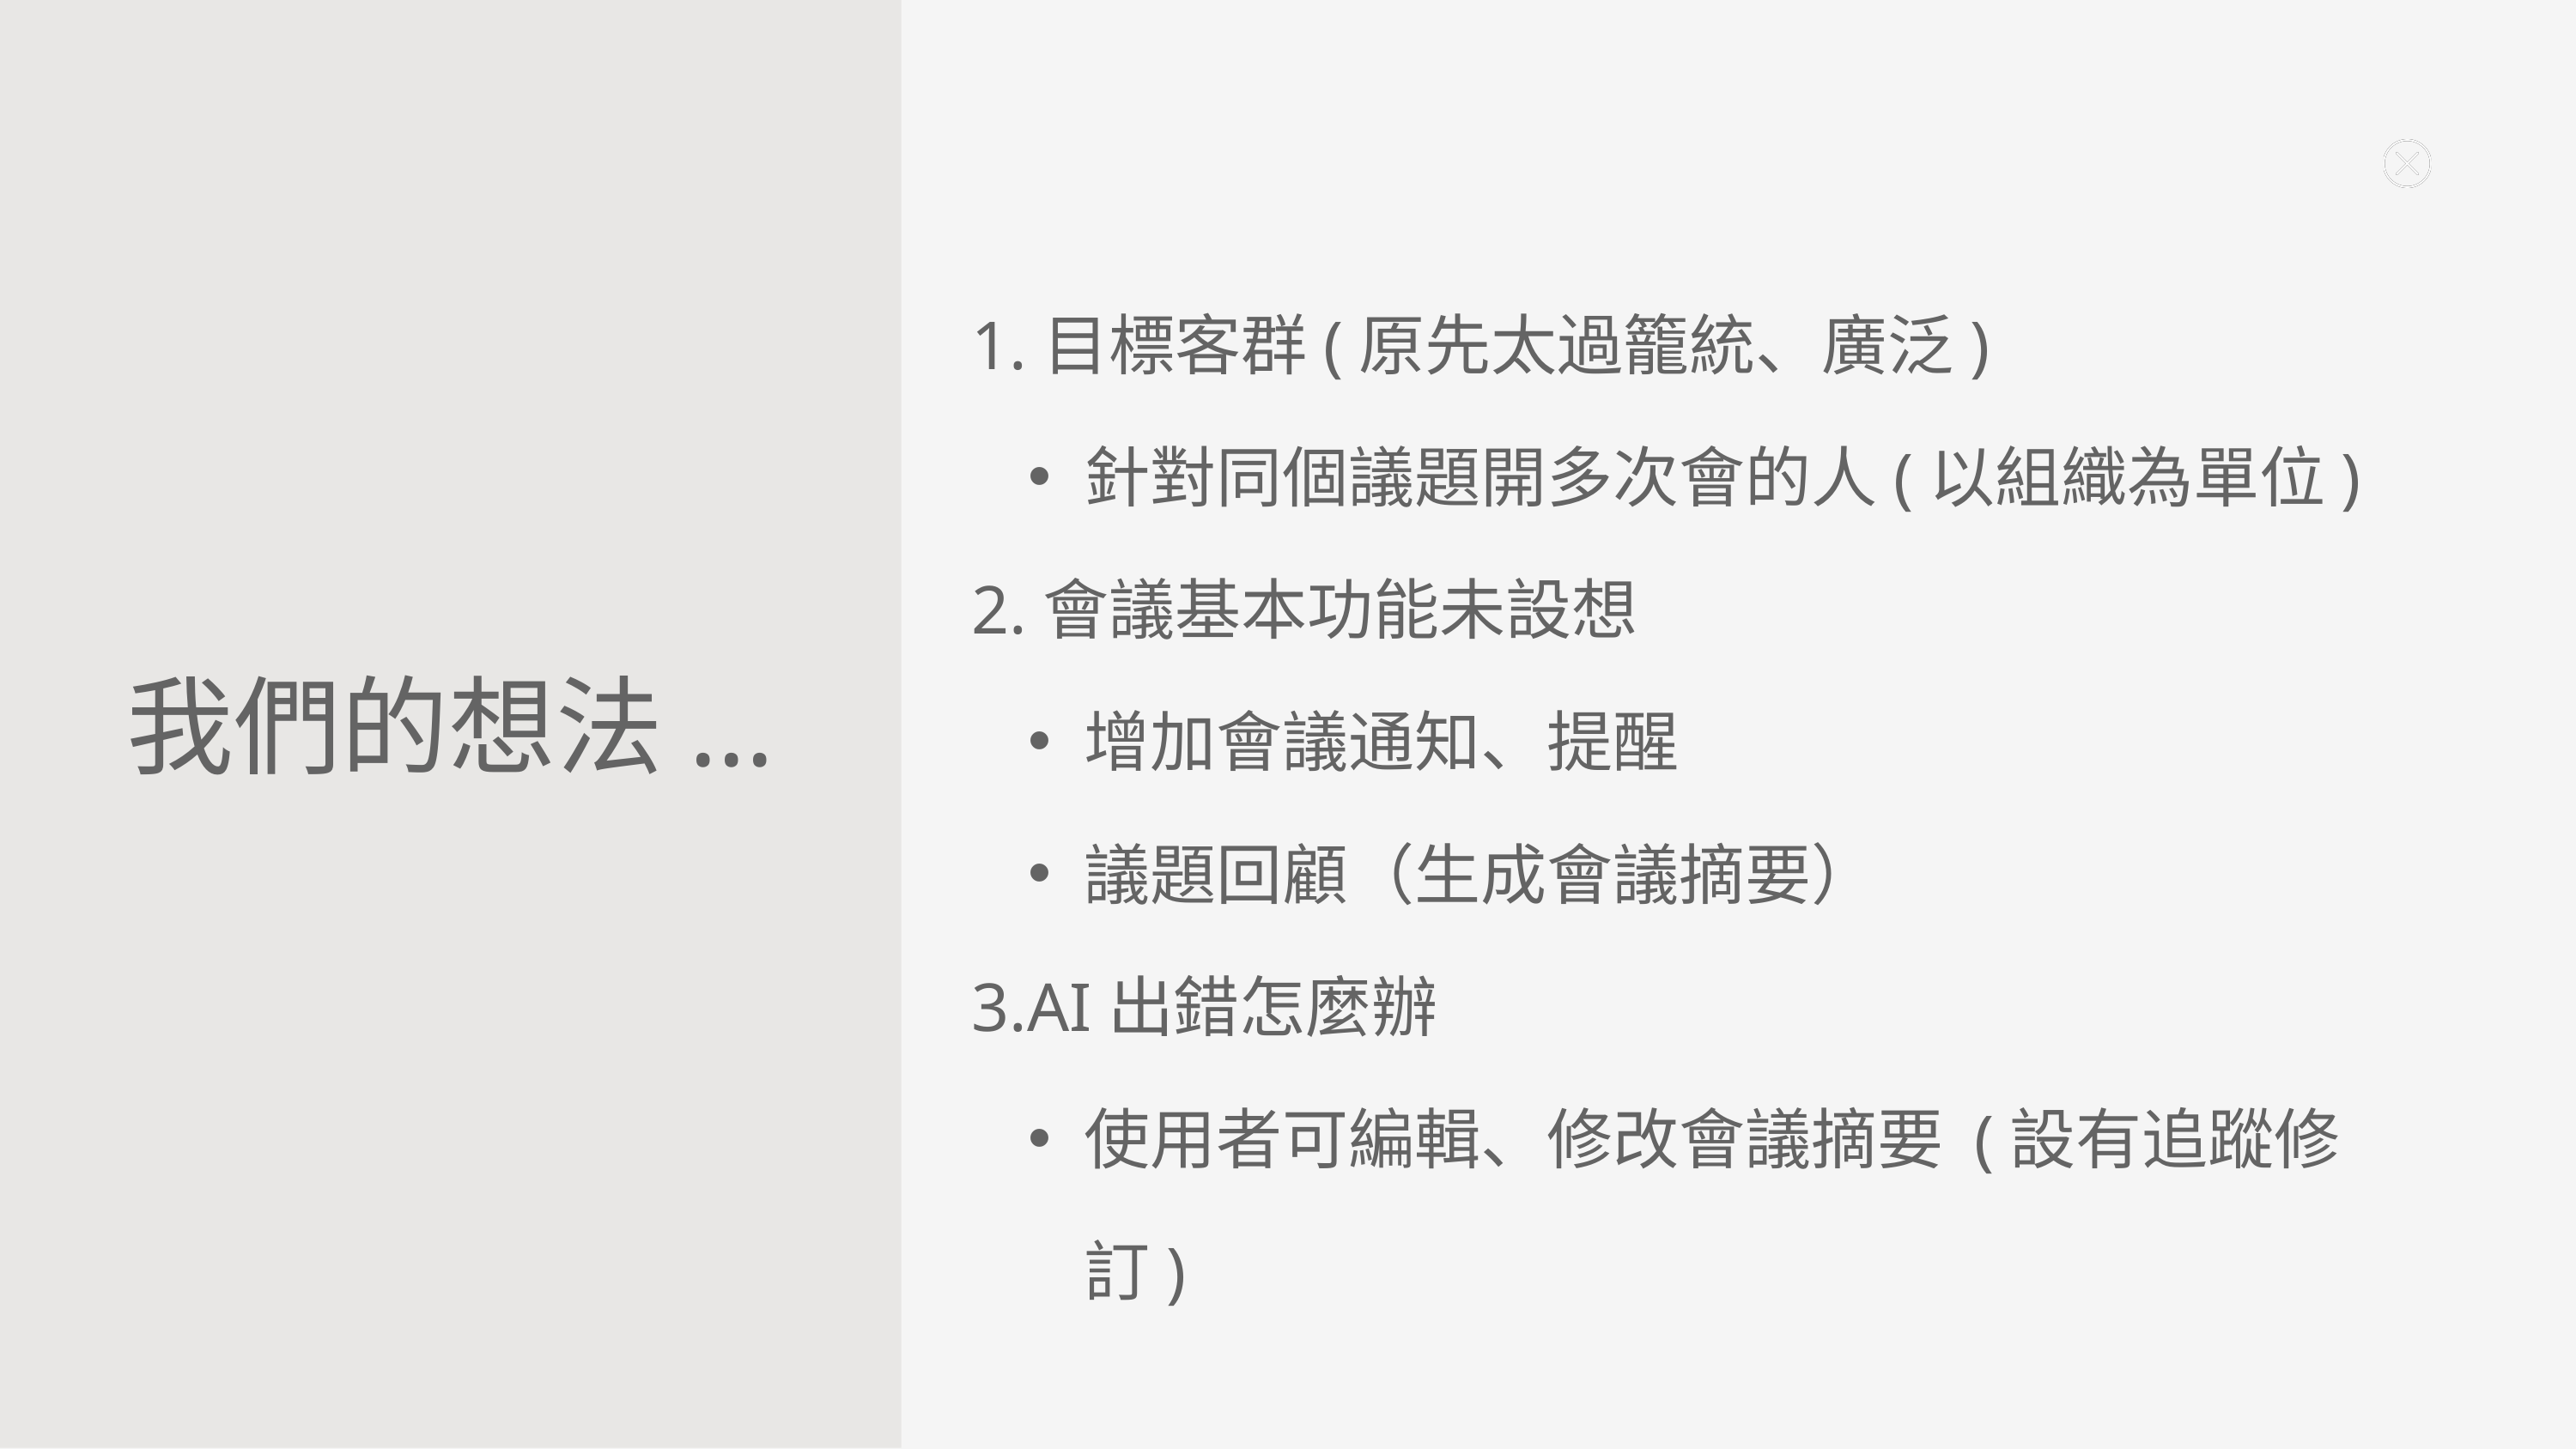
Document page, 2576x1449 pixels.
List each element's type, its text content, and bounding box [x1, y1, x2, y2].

text_box [0, 0, 902, 1448]
text_box 我們的想法... [91, 658, 811, 788]
text_box [2383, 139, 2432, 188]
text_box 1.目標客群(原先太過籠統、廣泛) 針對同個議題開多次會的人(以組織為單位) 2.會議基本功能未設想 增加會議通知、提醒 議題回顧（生成會議摘要） 3.AI出錯怎麼辦 使用者可編輯、修改會議摘要 (設有追蹤修訂) [971, 250, 2408, 1309]
